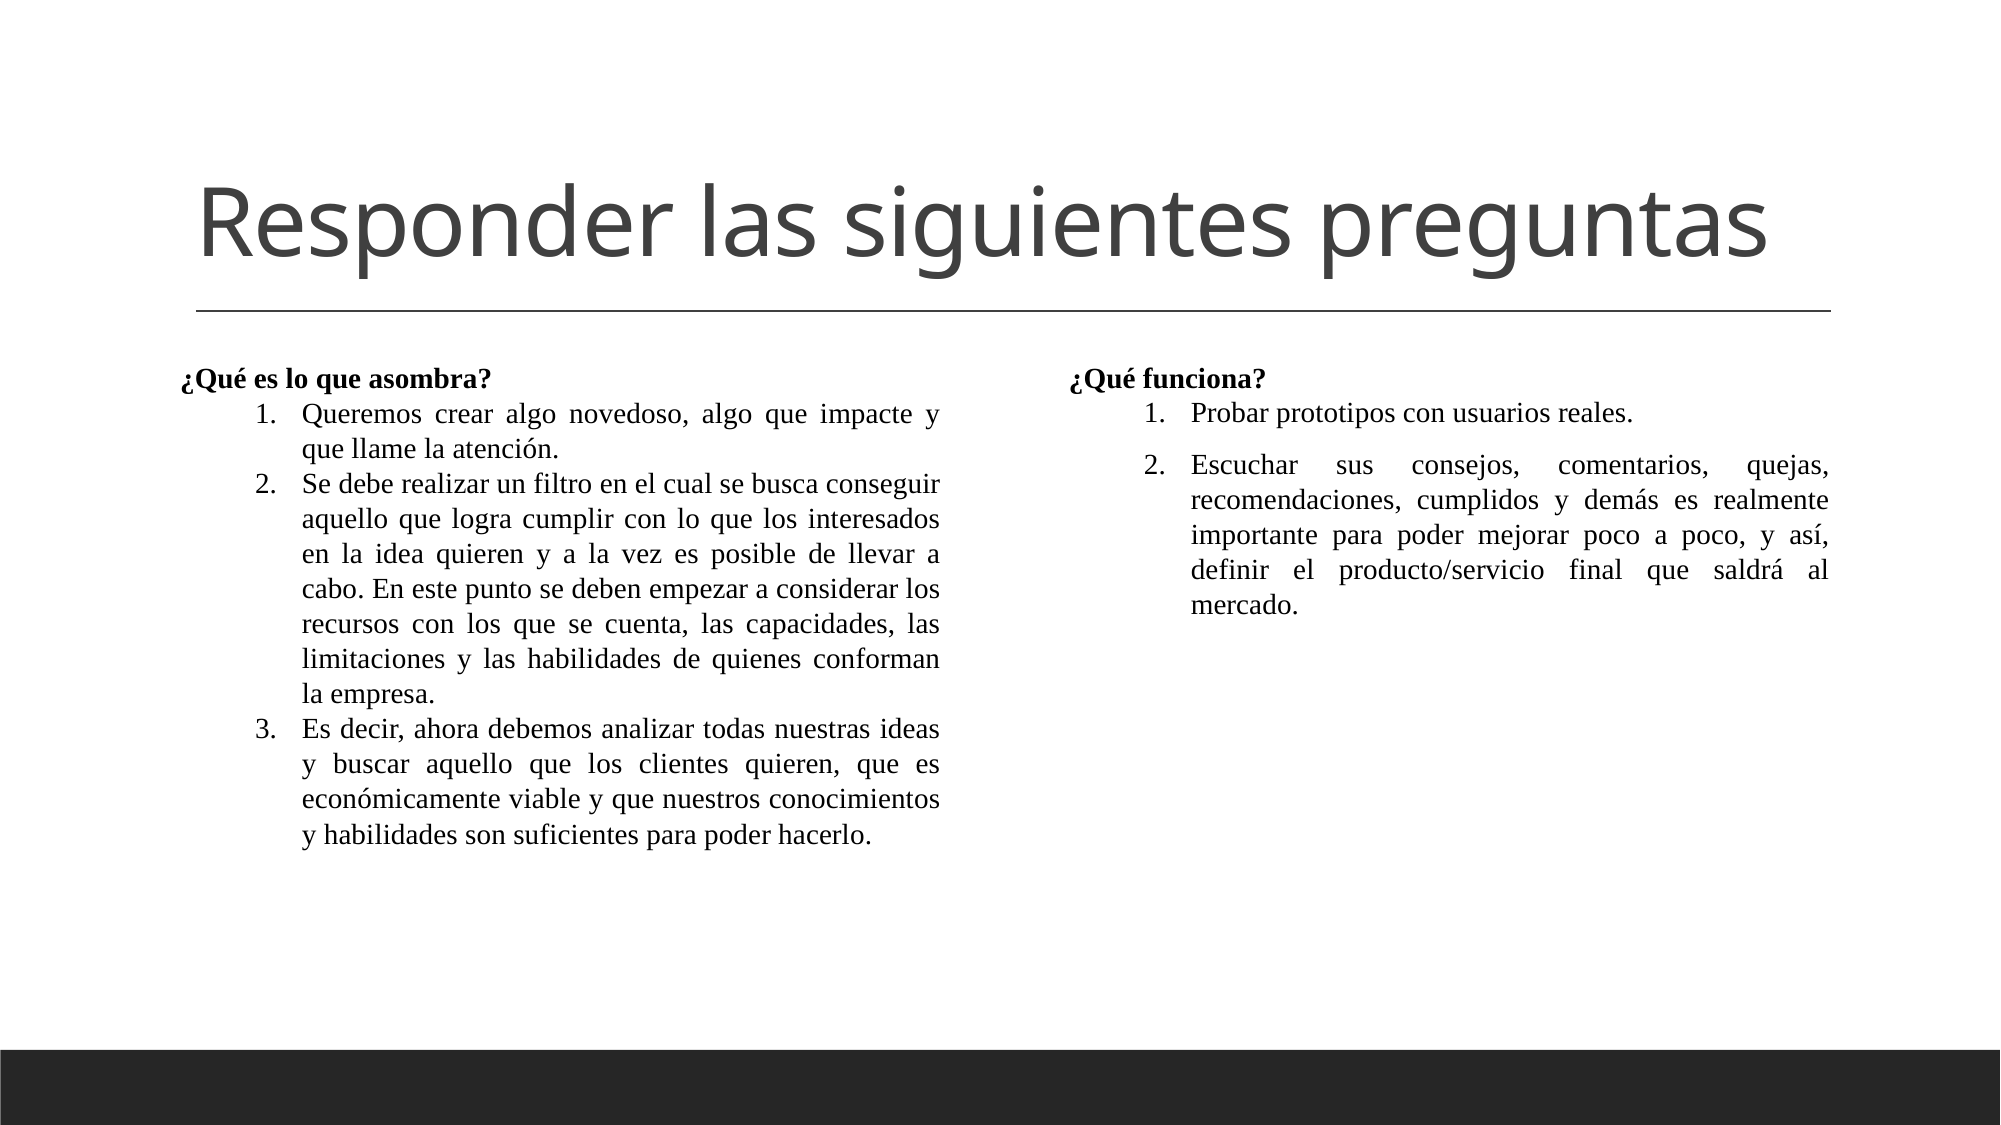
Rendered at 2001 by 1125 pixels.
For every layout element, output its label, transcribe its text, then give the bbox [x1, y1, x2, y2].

title Responder las siguientes preguntas [180, 47, 1830, 285]
list ¿Qué es lo que asombra? Queremos crear algo novedoso, algo que impacte y que llame la atención. Se debe realizar un filtro en el cual se busca conseguir aquello que logra cumplir con lo que los interesados en la idea quieren y a la vez es posible de llevar a cabo. En este punto se deben empezar a considerar los recursos con los que se cuenta, las capacidades, las limitaciones y las habilidades de quienes conforman la empresa. Es decir, ahora debemos analizar todas nuestras ideas y buscar aquello que los clientes quieren, que es económicamente viable y que nuestros conocimientos y habilidades son suficientes para poder hacerlo. [180, 347, 942, 963]
list ¿Qué funciona? Probar prototipos con usuarios reales. Escuchar sus consejos, comentarios, quejas, recomendaciones, cumplidos y demás es realmente importante para poder mejorar poco a poco, y así, definir el producto/servicio final que saldrá al mercado. [1068, 347, 1830, 963]
